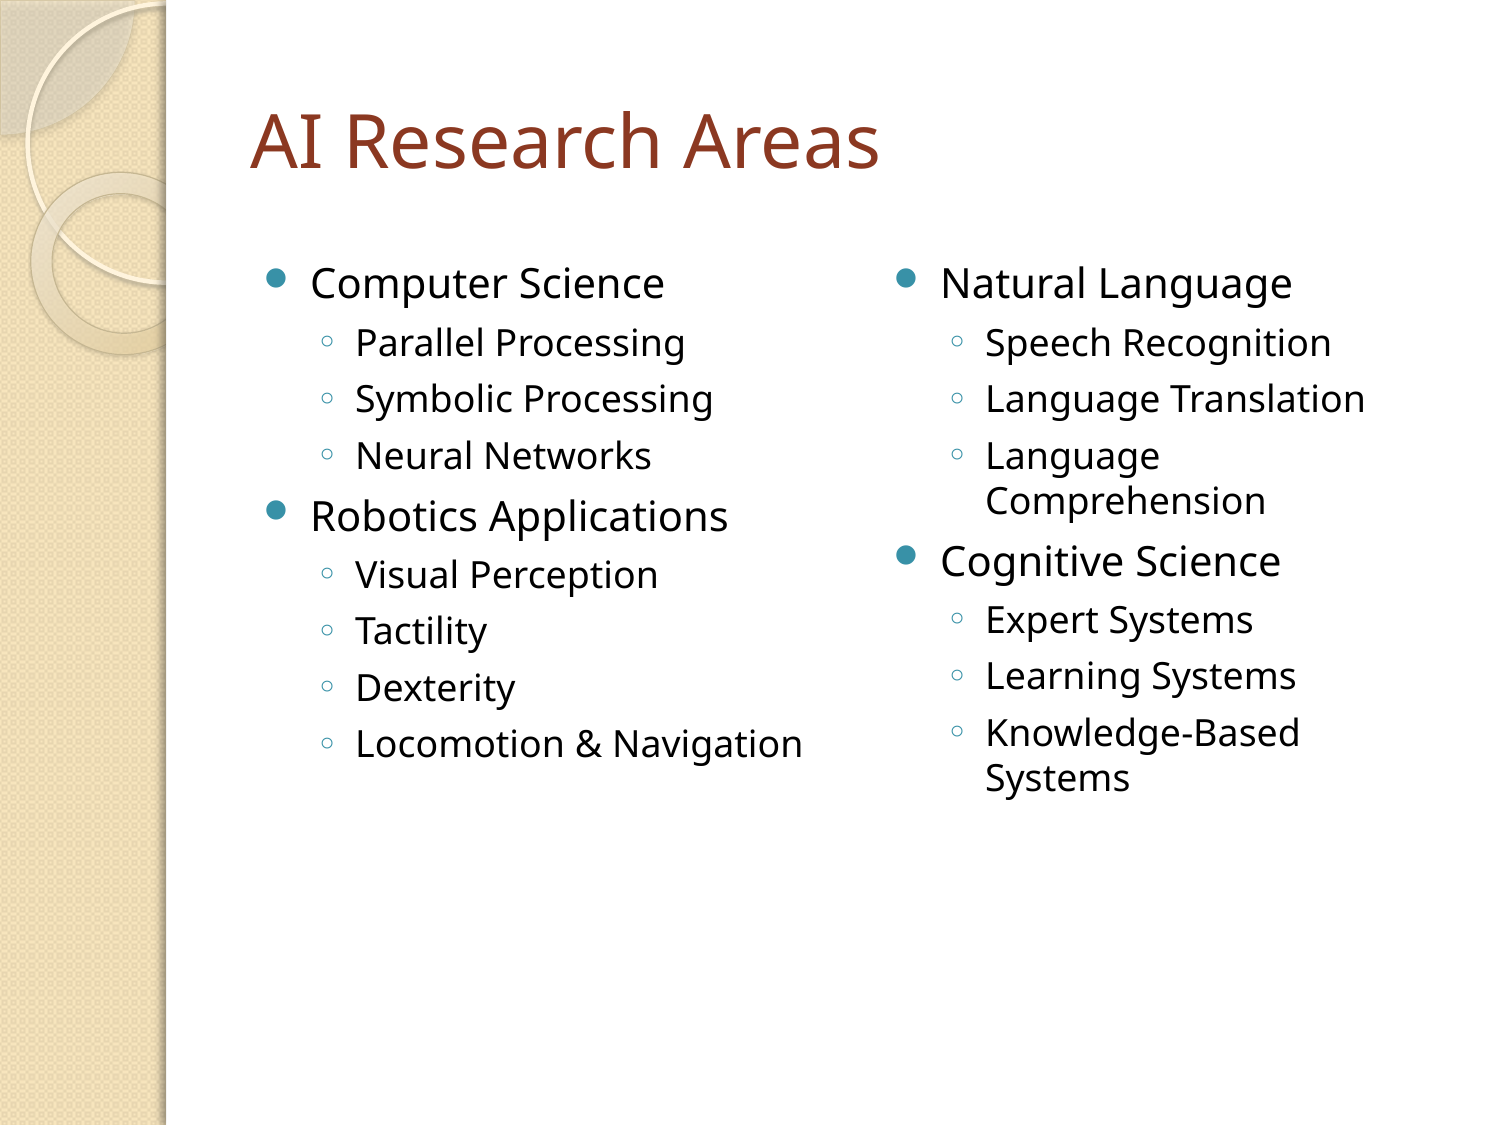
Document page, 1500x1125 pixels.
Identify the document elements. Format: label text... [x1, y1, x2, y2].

list Natural Language Speech Recognition Language Translation Language Comprehension Cognitive Science Expert Systems Learning Systems Knowledge-Based Systems [865, 249, 1466, 1015]
list Computer Science Parallel Processing Symbolic Processing Neural Networks Robotics Applications Visual Perception Tactility Dexterity Locomotion & Navigation [235, 249, 836, 1015]
title AI Research Areas [235, 45, 1466, 233]
